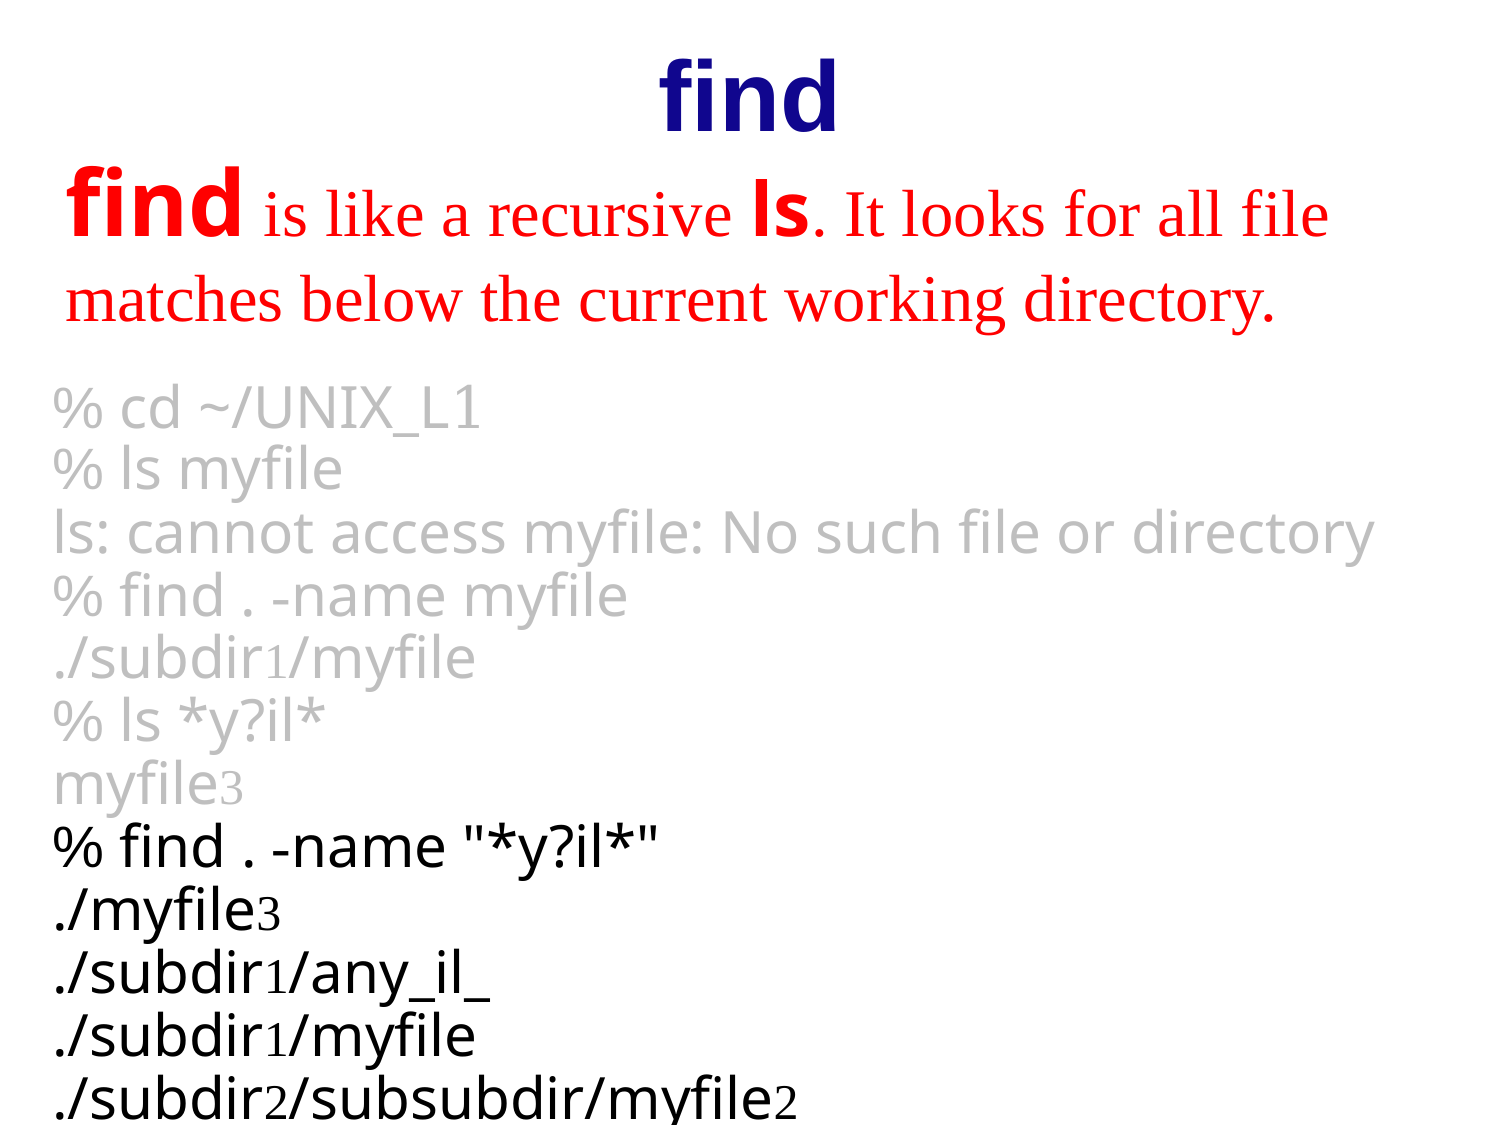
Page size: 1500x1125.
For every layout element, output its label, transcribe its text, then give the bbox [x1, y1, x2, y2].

list find is like a recursive ls. It looks for all file matches below the current working directory. [49, 137, 1451, 301]
title find [74, 0, 1426, 137]
text_box % cd ~/UNIX_L1 % ls myfile ls: cannot access myfile: No such file or directory % find . -name myfile ./subdir1/myfile % ls *y?il* myfile3 % find . -name "*y?il*" ./myfile3 ./subdir1/any_il_ ./subdir1/myfile ./subdir2/subsubdir/myfile2 [37, 362, 1463, 1113]
